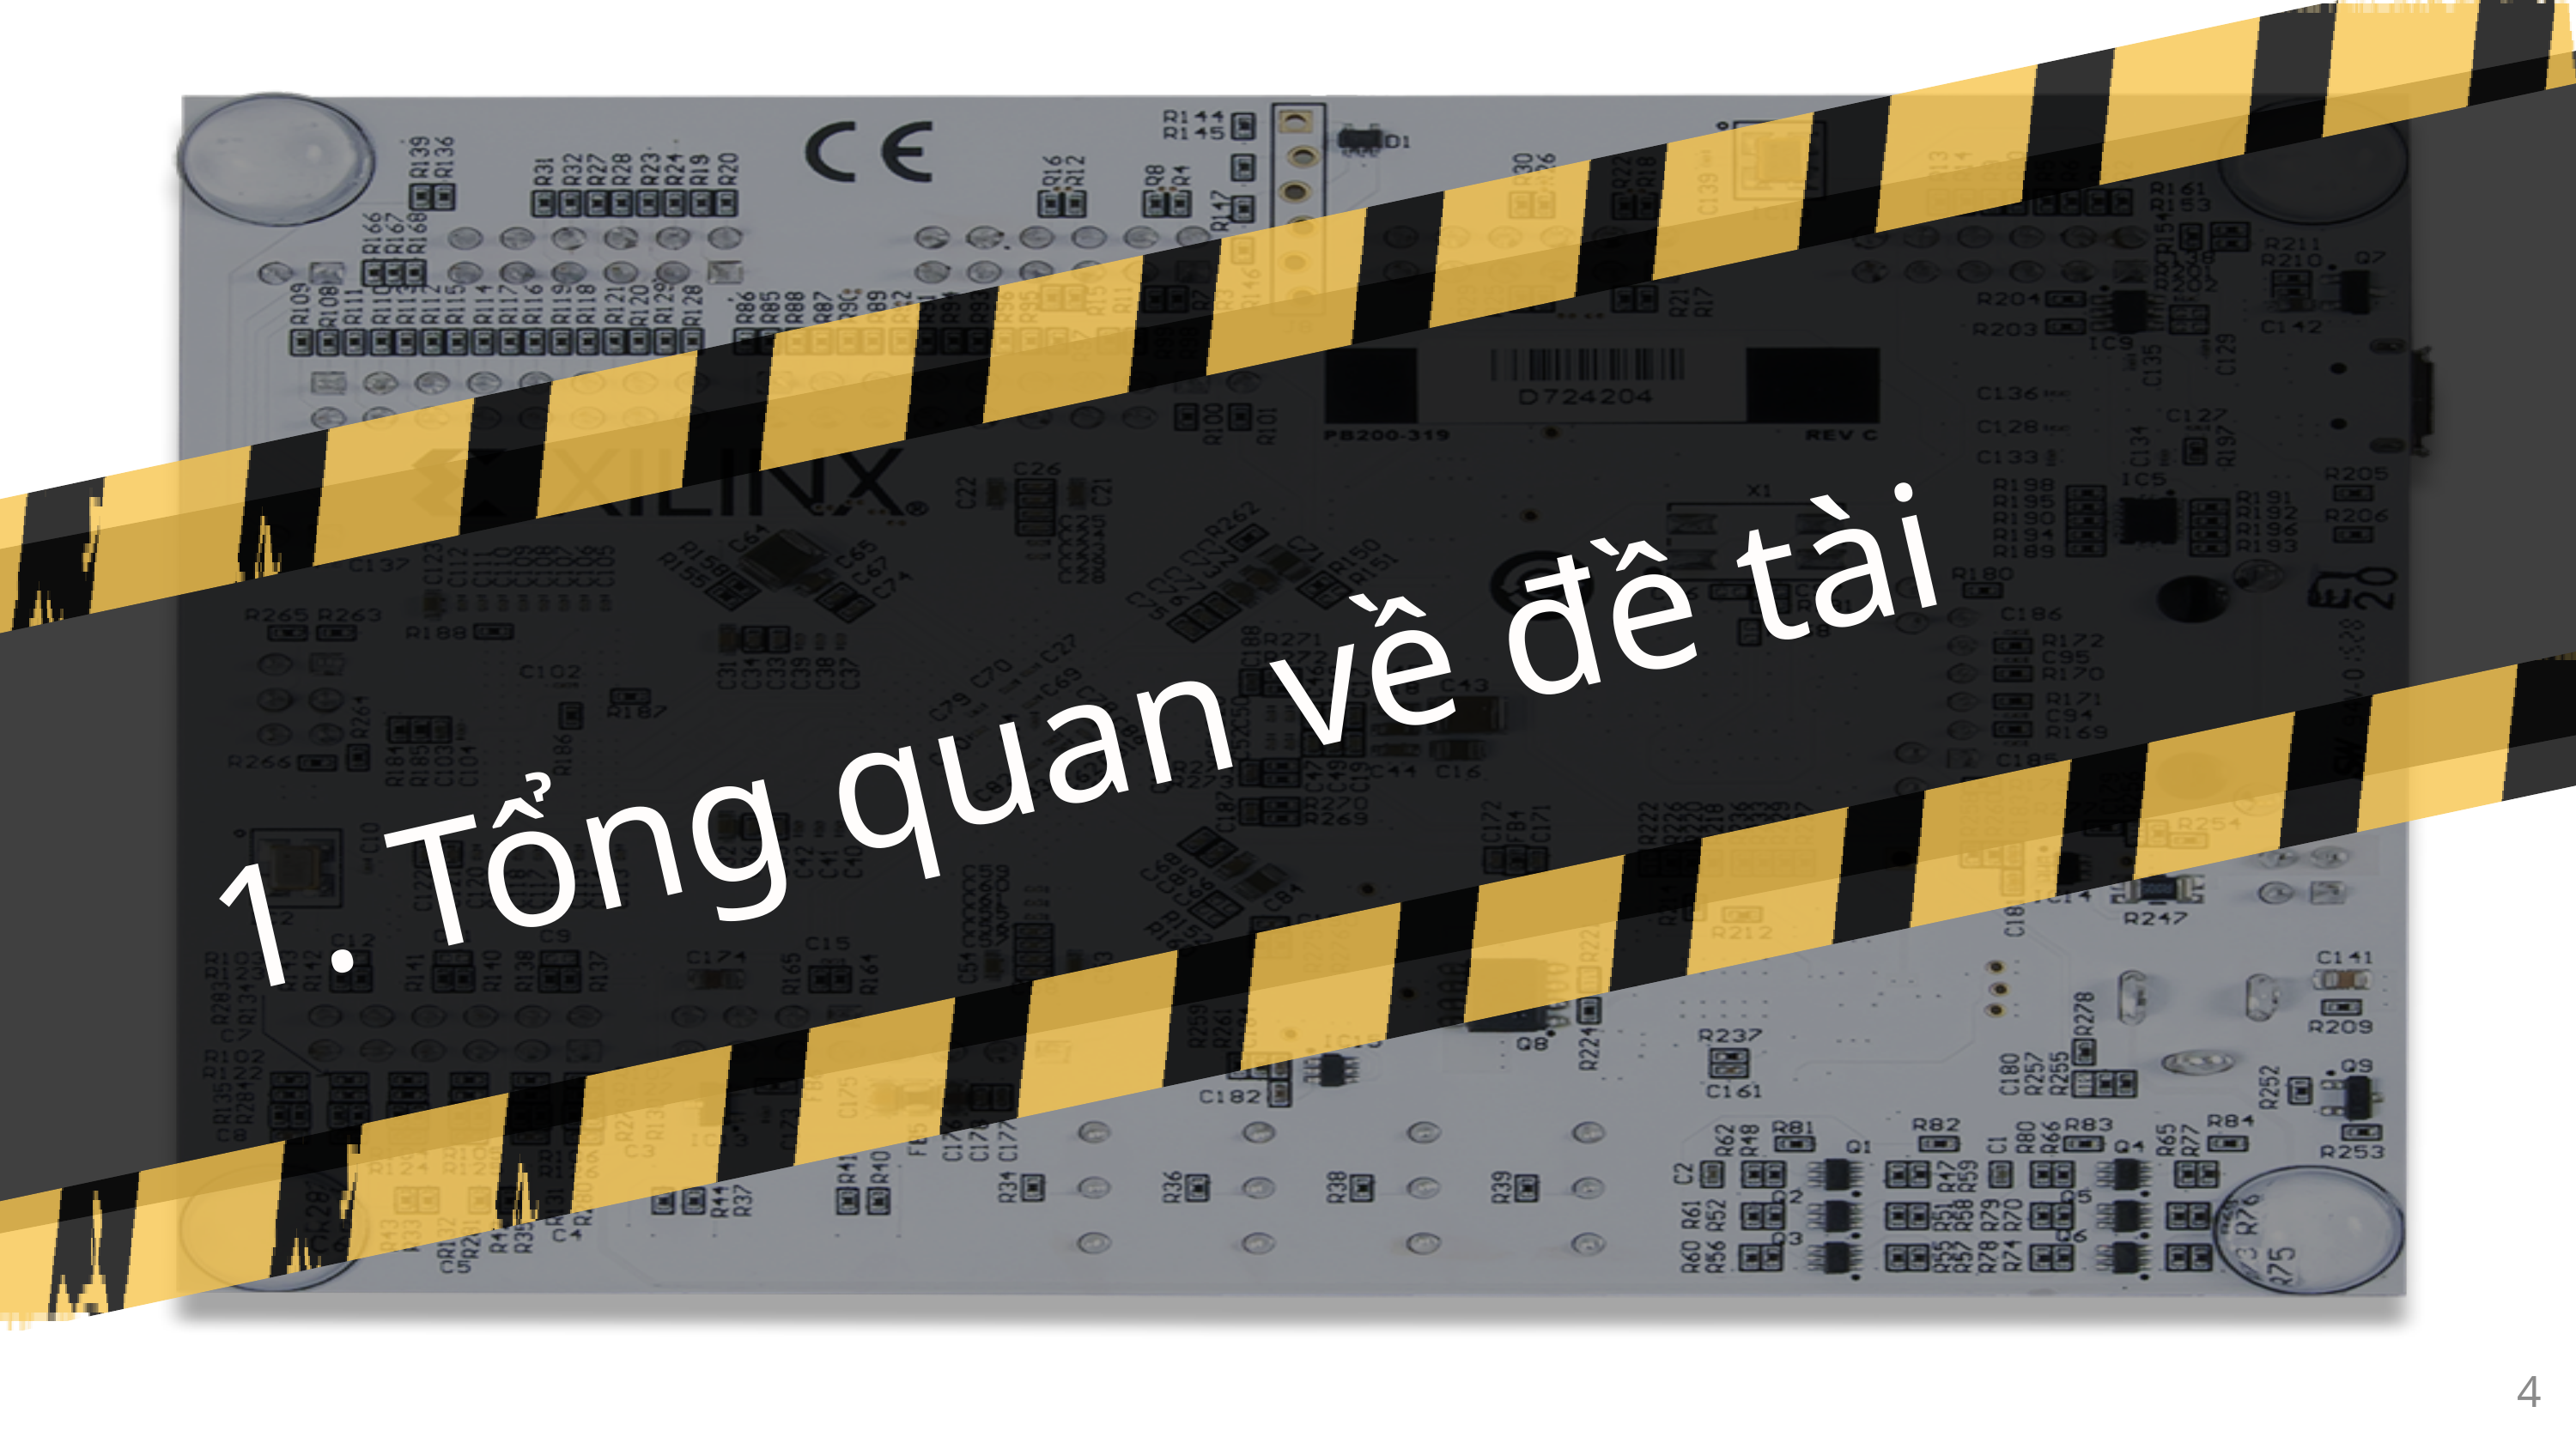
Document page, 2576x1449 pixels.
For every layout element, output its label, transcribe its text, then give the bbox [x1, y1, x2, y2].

picture [0, 1052, 2576, 1449]
slide_number 4 [2254, 1367, 2555, 1420]
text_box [0, 273, 2576, 1052]
picture [0, 0, 2576, 273]
